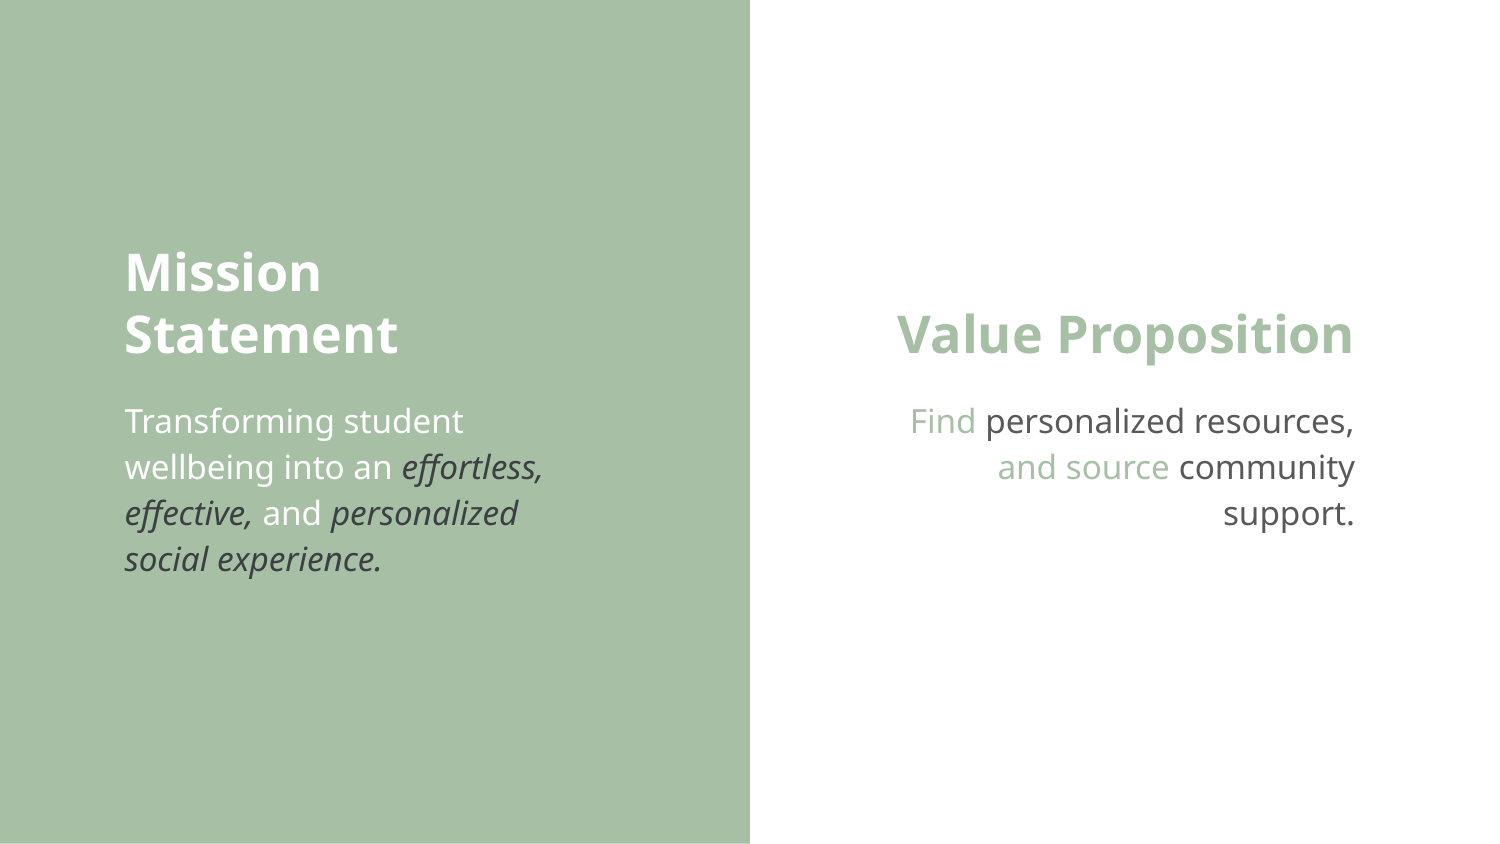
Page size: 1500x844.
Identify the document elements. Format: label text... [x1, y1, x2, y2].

title Value Proposition [879, 284, 1371, 379]
subtitle Transforming student wellbeing into an effortless, effective, and personalized social experience. [109, 379, 600, 560]
subtitle Find personalized resources, and source community support. [879, 379, 1371, 560]
title Mission Statement [109, 284, 601, 380]
